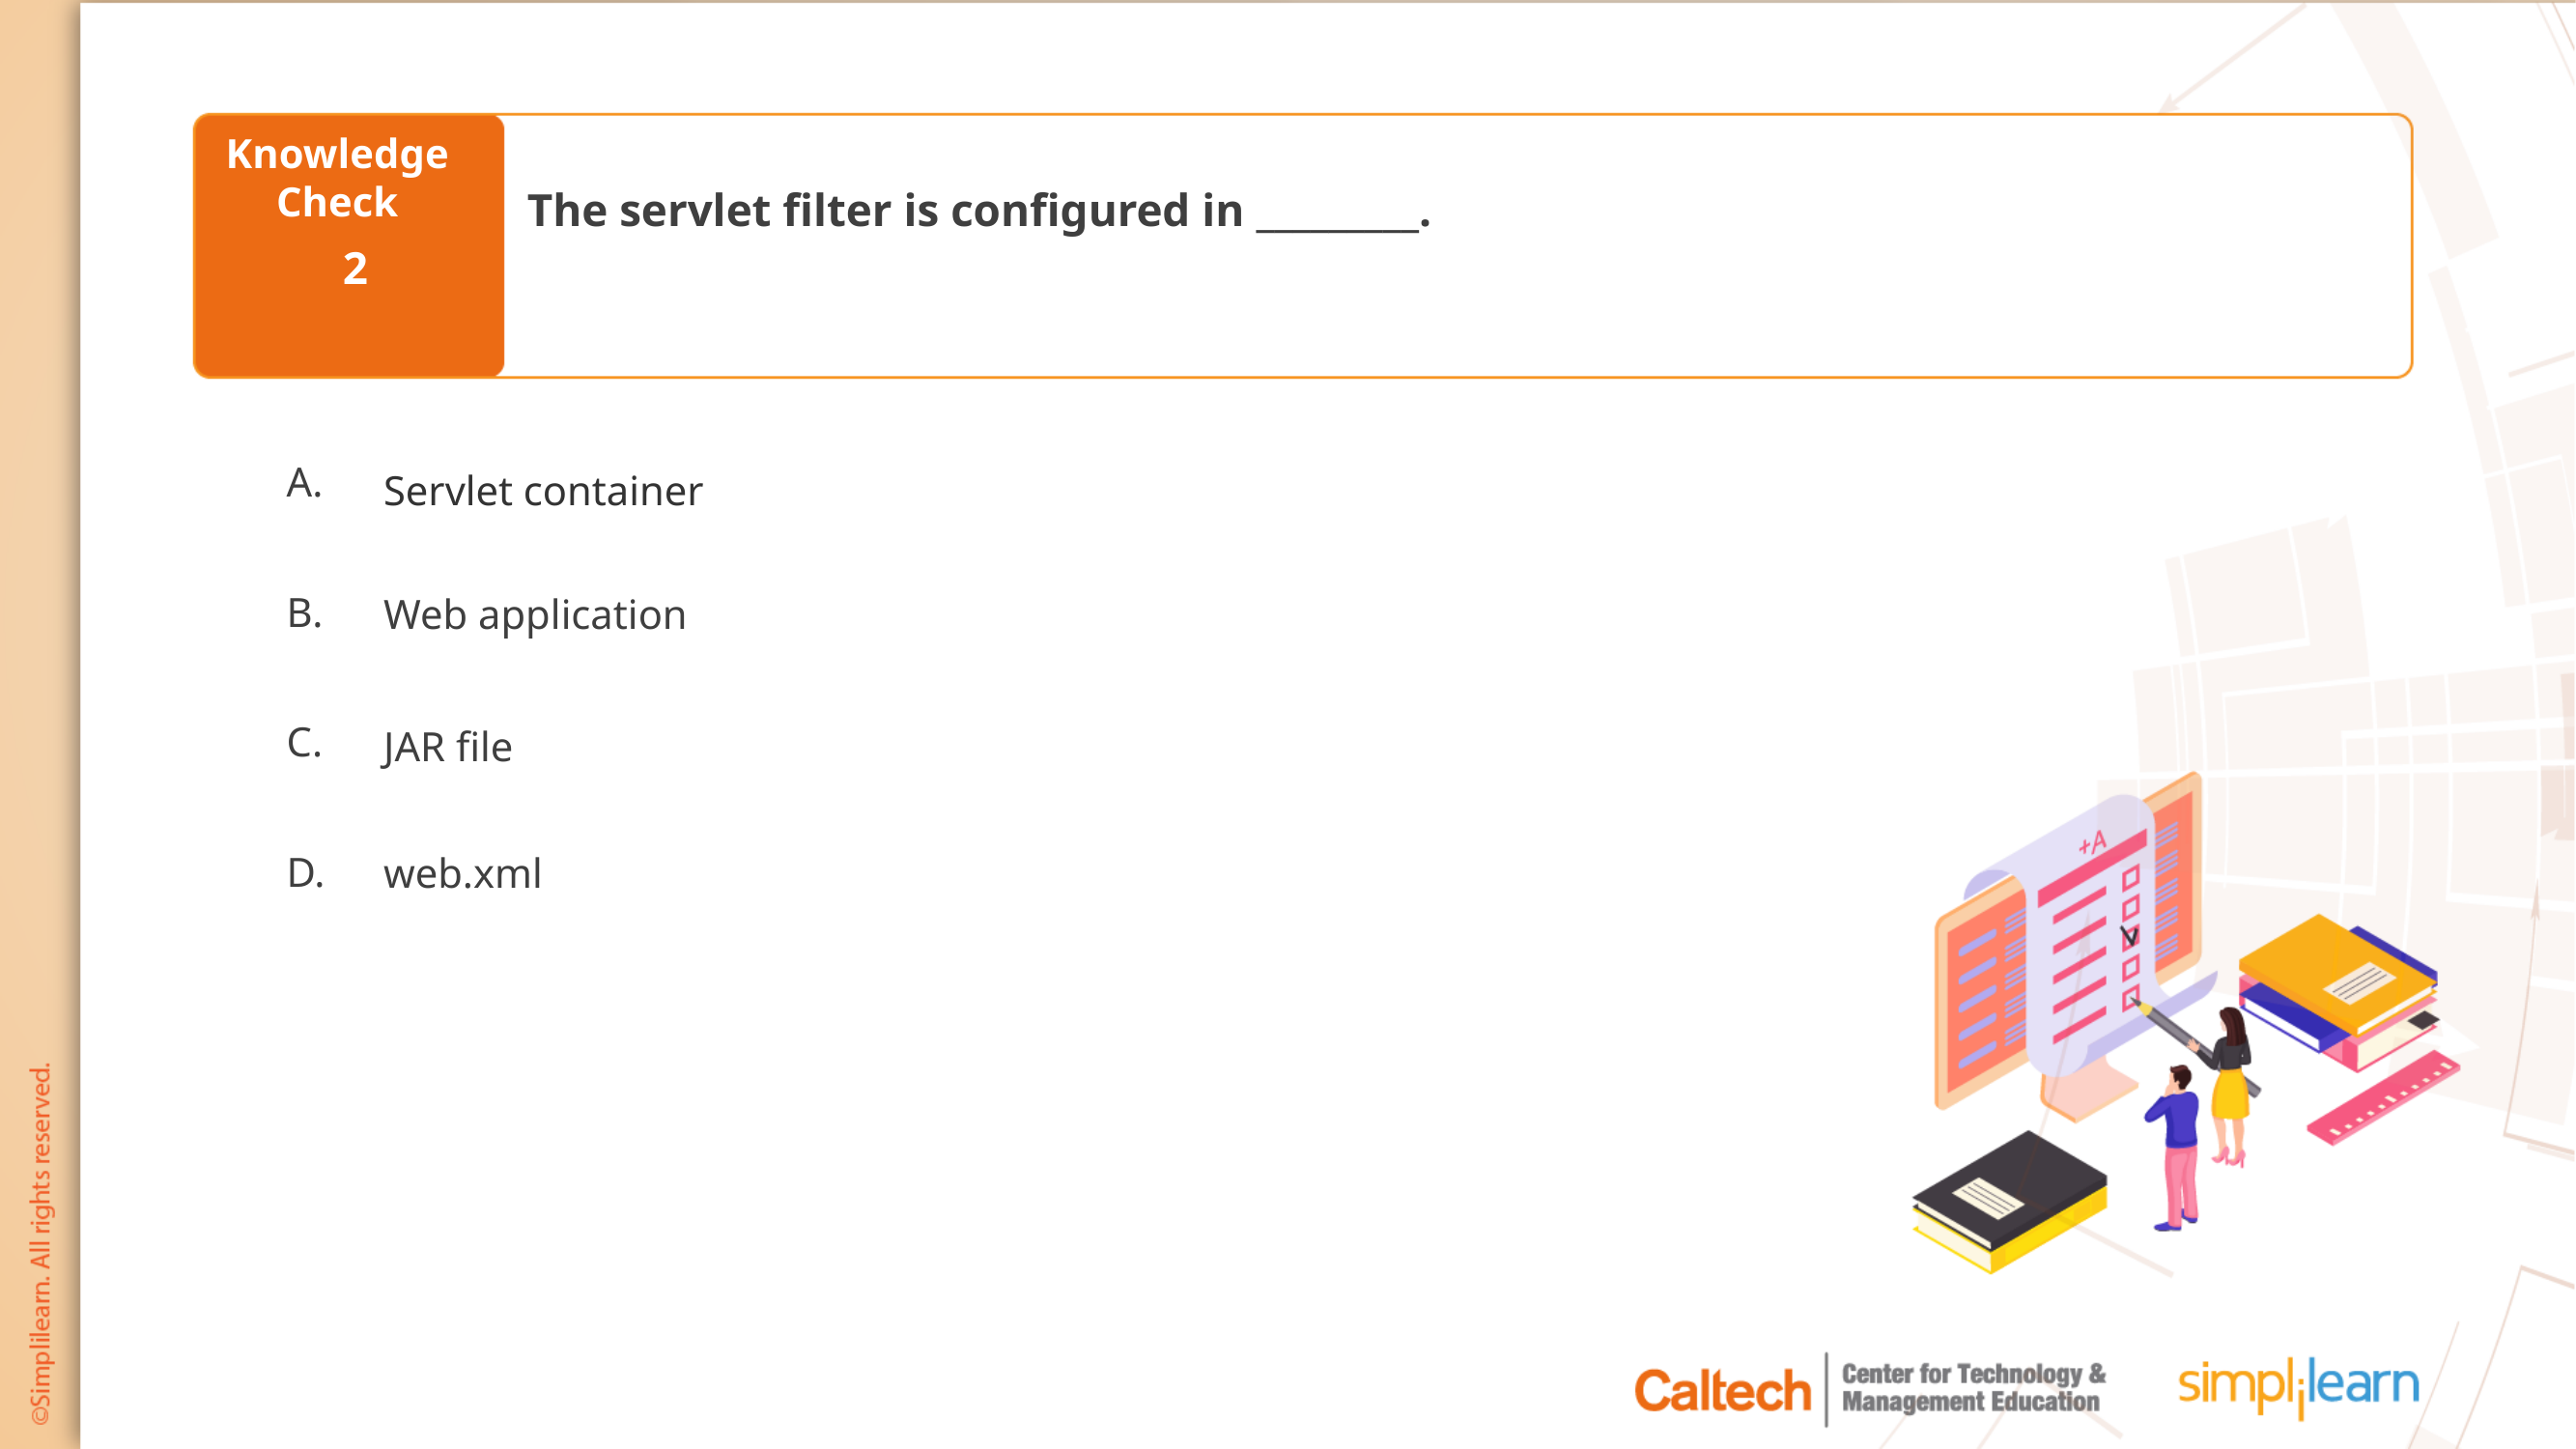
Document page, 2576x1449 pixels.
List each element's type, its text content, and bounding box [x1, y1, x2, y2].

list 2 [189, 232, 486, 340]
text_box web.xml [369, 845, 2152, 957]
list The servlet filter is configured in _________. [512, 134, 2373, 360]
text_box Web application [369, 587, 2152, 699]
picture [0, 0, 2576, 1449]
text_box Servlet container [369, 433, 2152, 545]
text_box JAR file [369, 720, 2152, 832]
